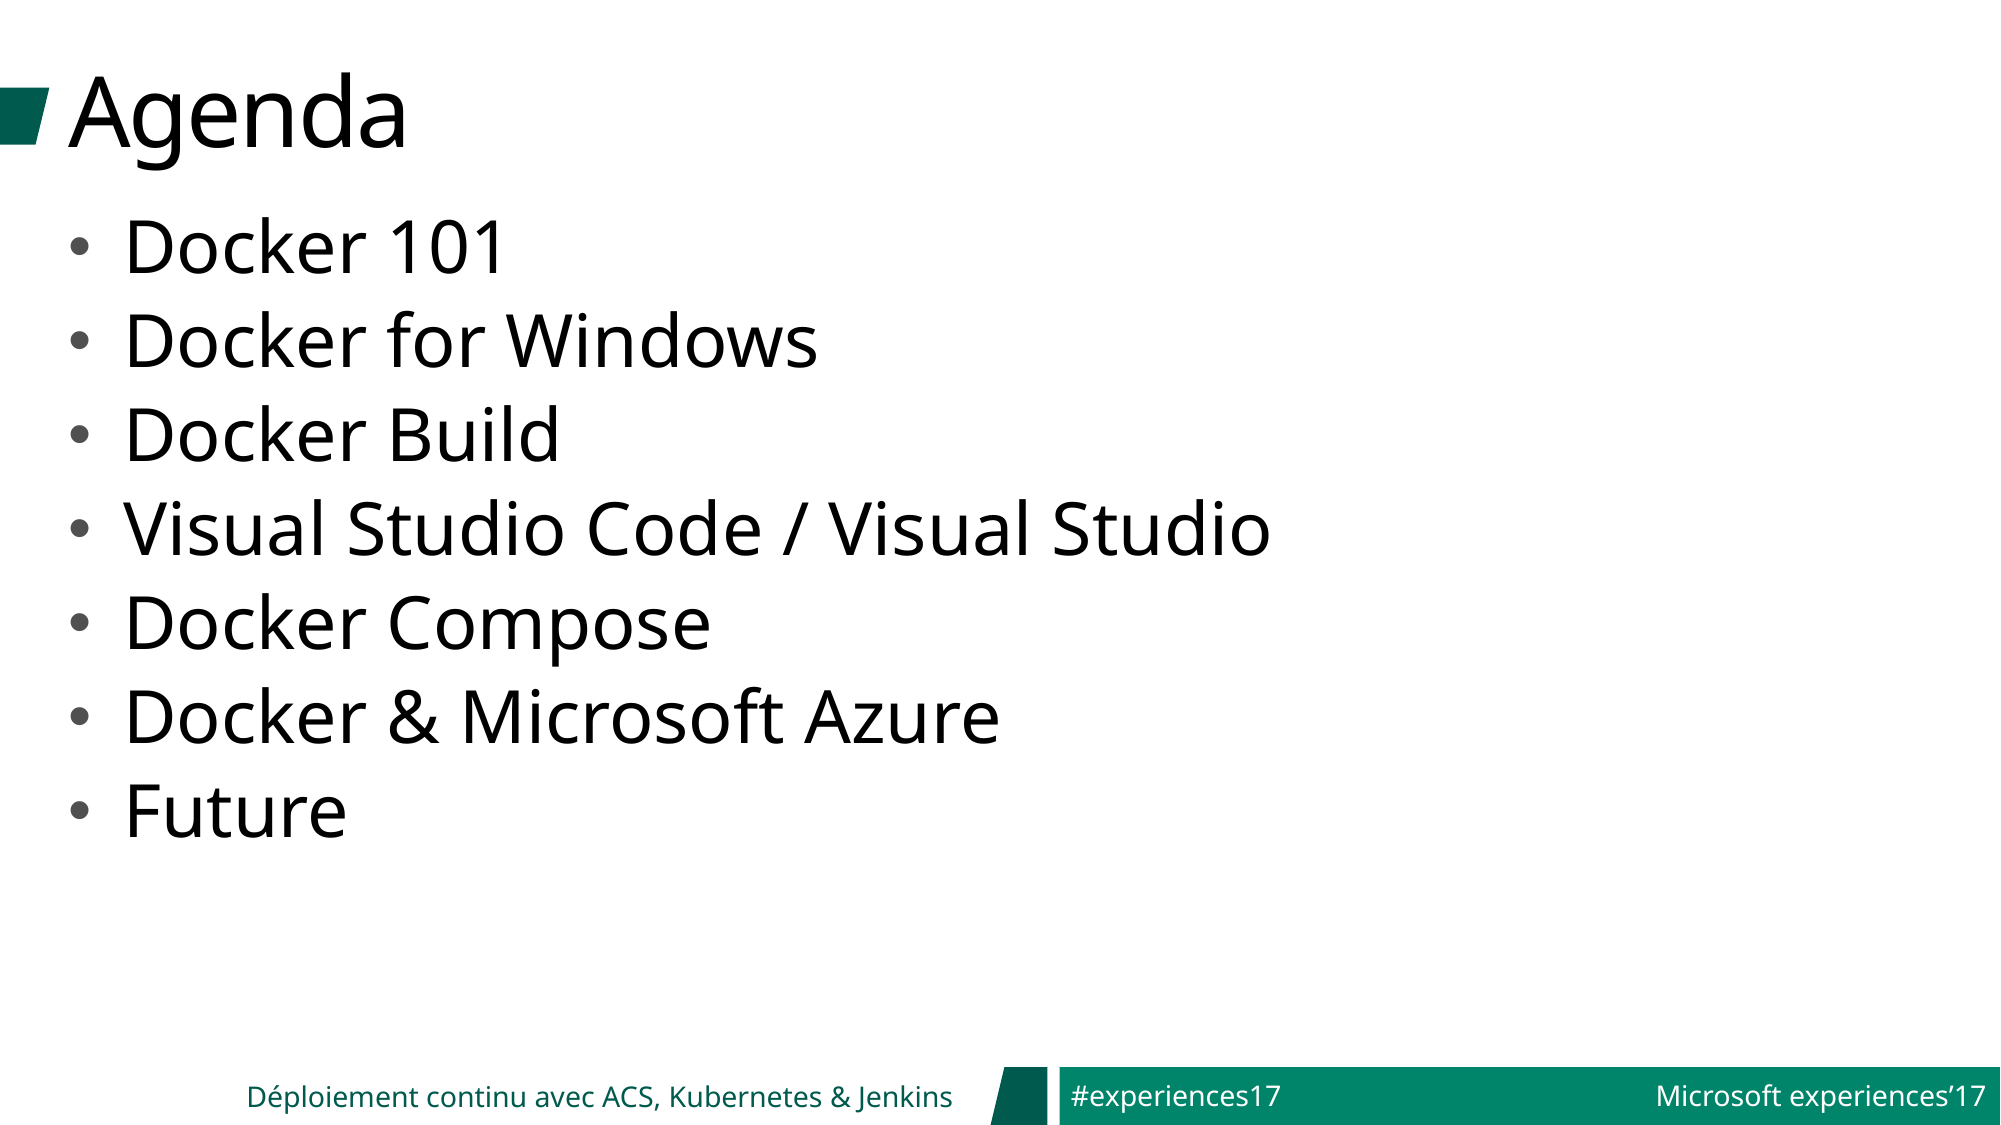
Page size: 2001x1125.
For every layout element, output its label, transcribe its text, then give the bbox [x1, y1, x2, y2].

title Agenda [44, 47, 1957, 196]
list Docker 101 Docker for Windows Docker Build Visual Studio Code / Visual Studio Docker Compose Docker & Microsoft Azure Future [44, 196, 1956, 894]
